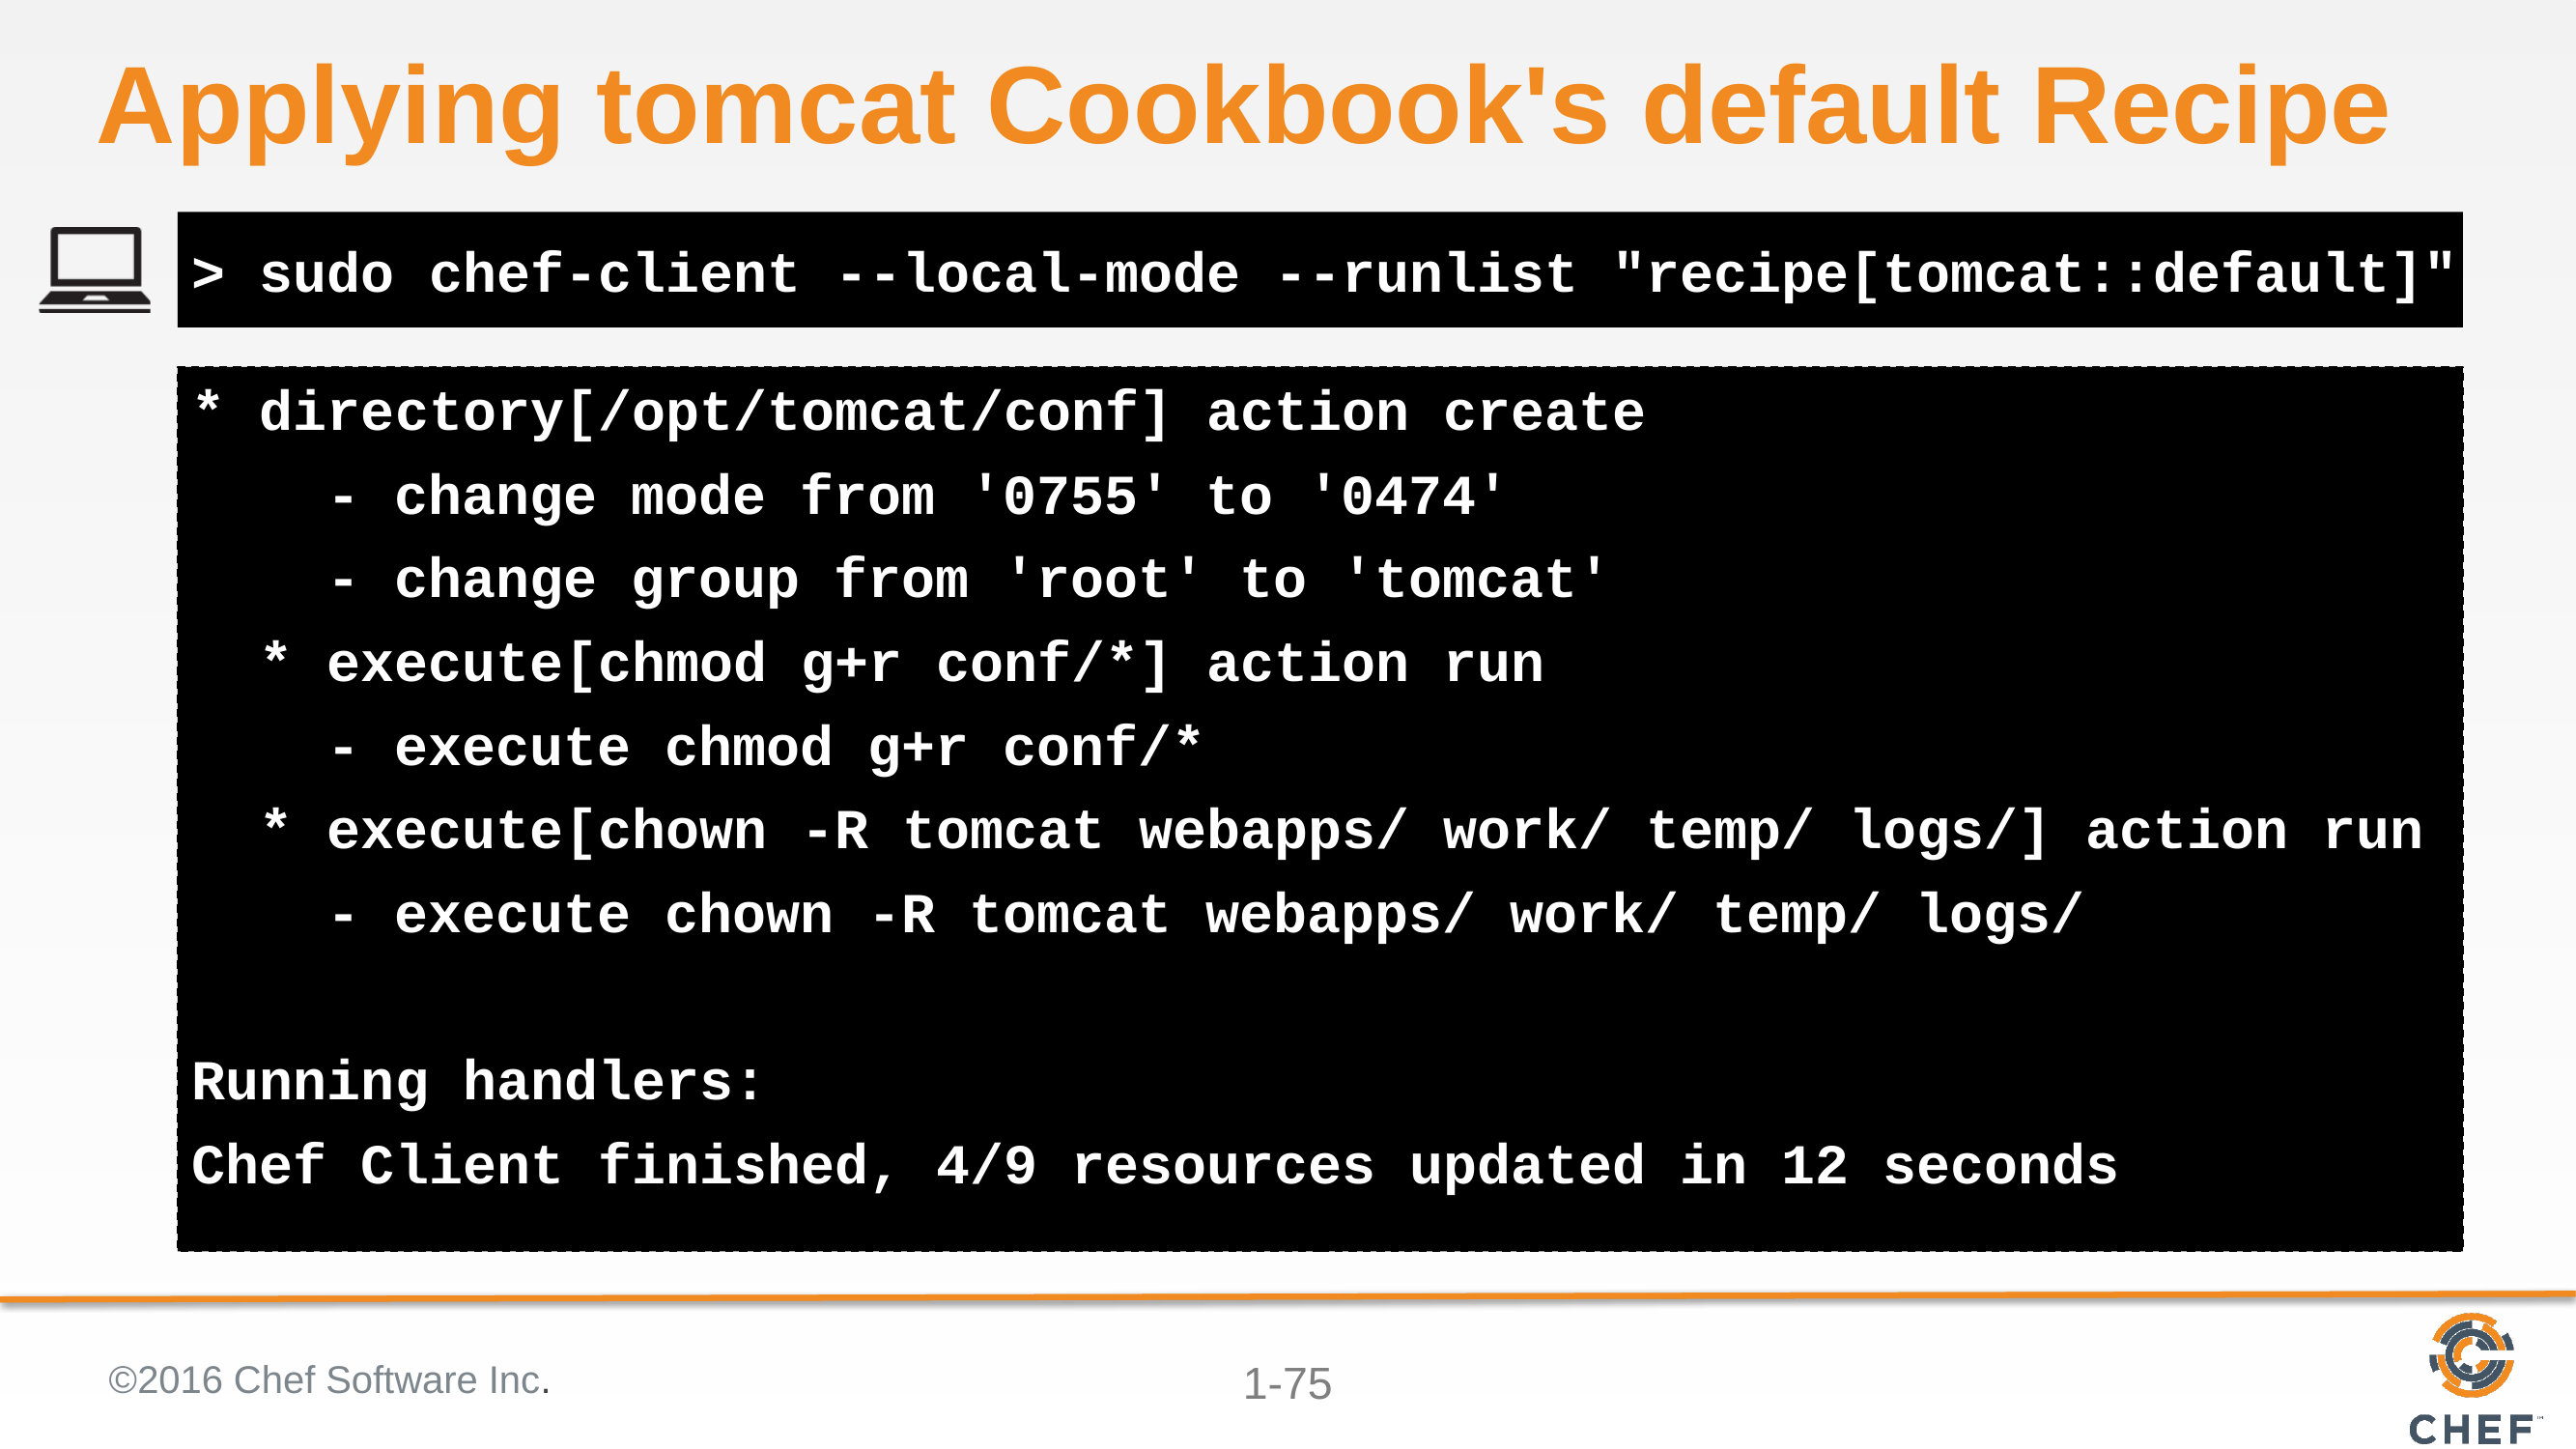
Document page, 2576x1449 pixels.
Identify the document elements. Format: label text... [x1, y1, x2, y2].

title Applying tomcat Cookbook's default Recipe [96, 48, 2463, 180]
list > sudo chef-client --local-mode --runlist "recipe[tomcat::default]" [177, 212, 2463, 327]
picture [2399, 1297, 2551, 1449]
list * directory[/opt/tomcat/conf] action create - change mode from '0755' to '0474' - change group from 'root' to 'tomcat' * execute[chmod g+r conf/*] action run - execute chmod g+r conf/* * execute[chown -R tomcat webapps/ work/ temp/ logs/] action run - execute chown -R tomcat webapps/ work/ temp/ logs/ Running handlers: Chef Client finished, 4/9 resources updated in 12 seconds [177, 366, 2464, 1252]
